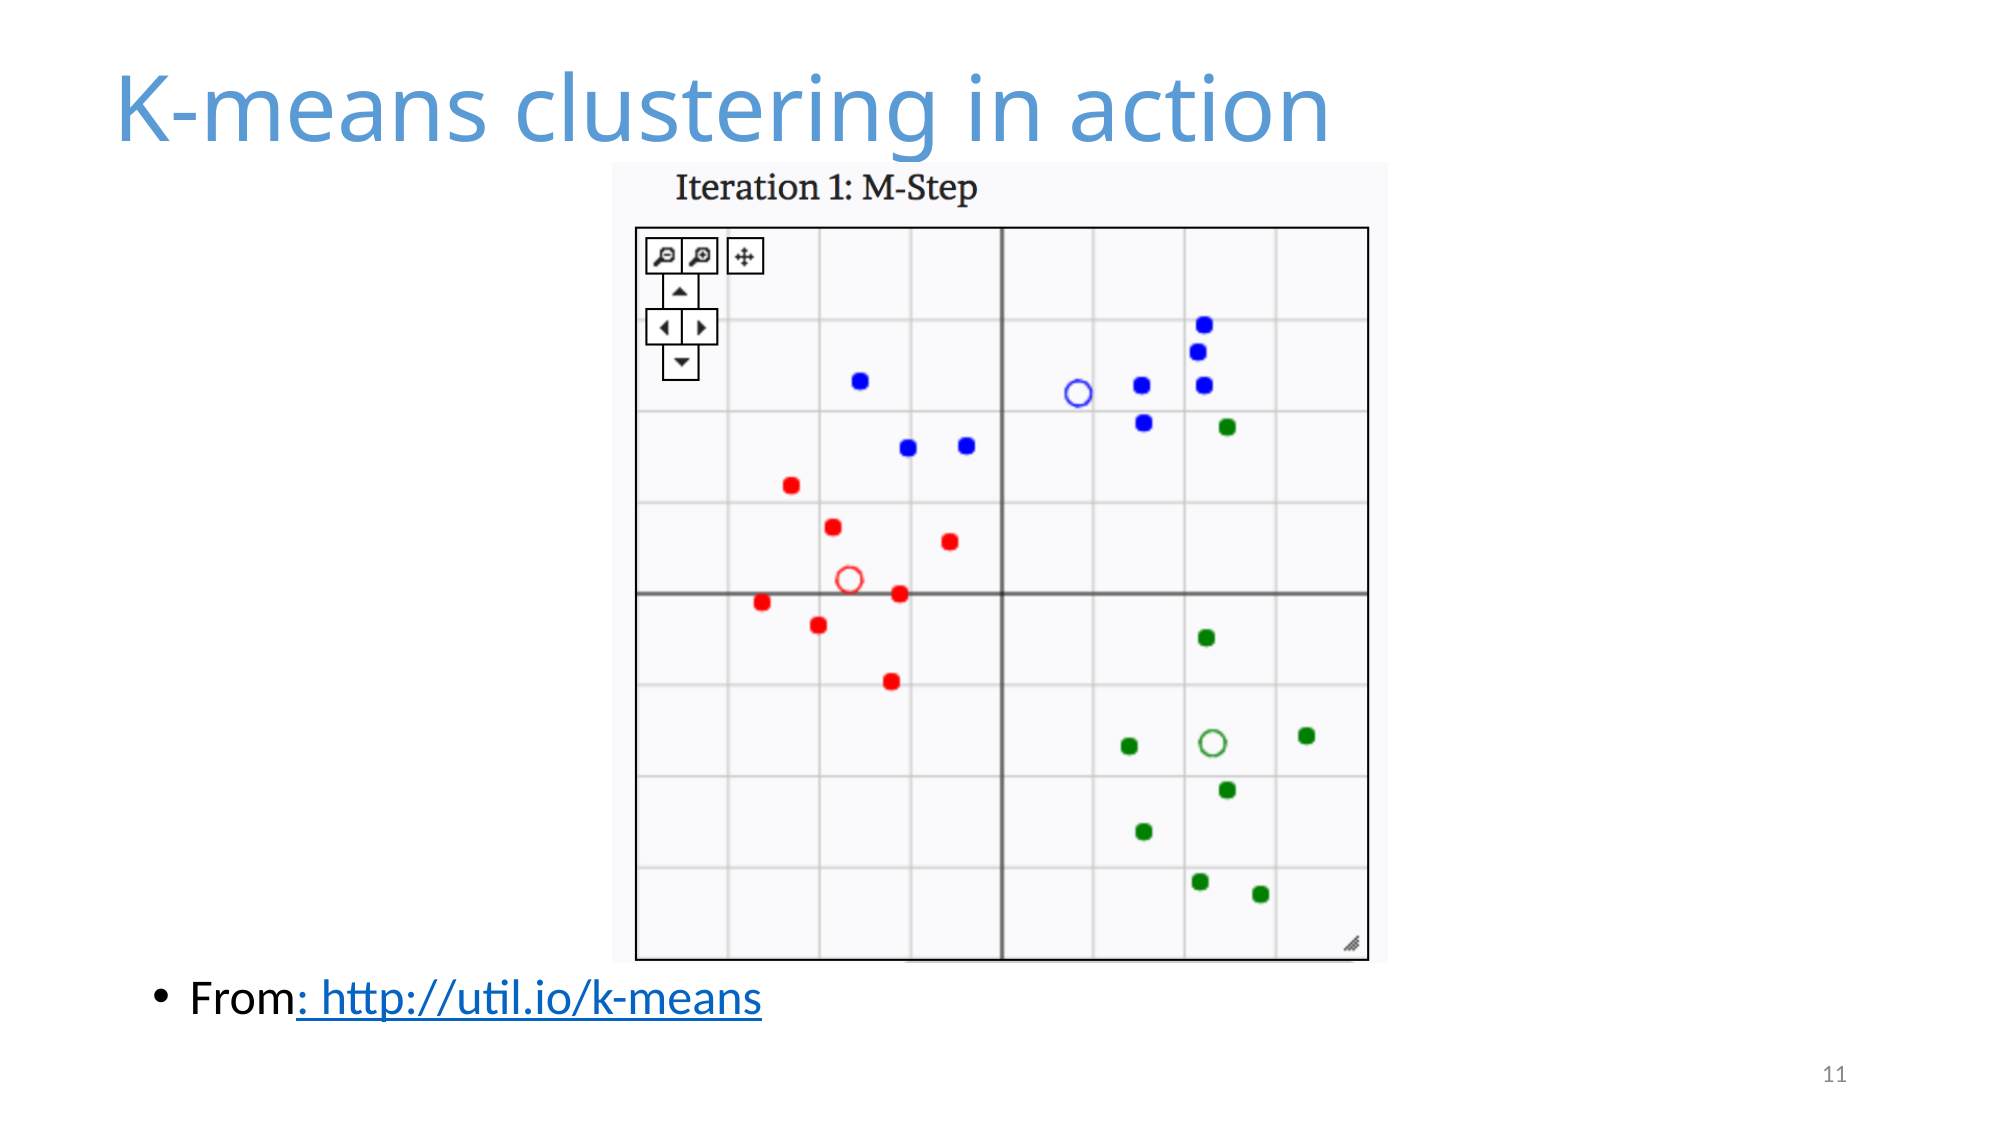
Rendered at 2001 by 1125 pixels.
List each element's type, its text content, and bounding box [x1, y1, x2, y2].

slide_number 11 [1412, 1042, 1863, 1103]
picture [612, 162, 1388, 963]
list From: http://util.io/k-means [137, 963, 1163, 1043]
text_box K-means clustering in action [98, 19, 1599, 205]
